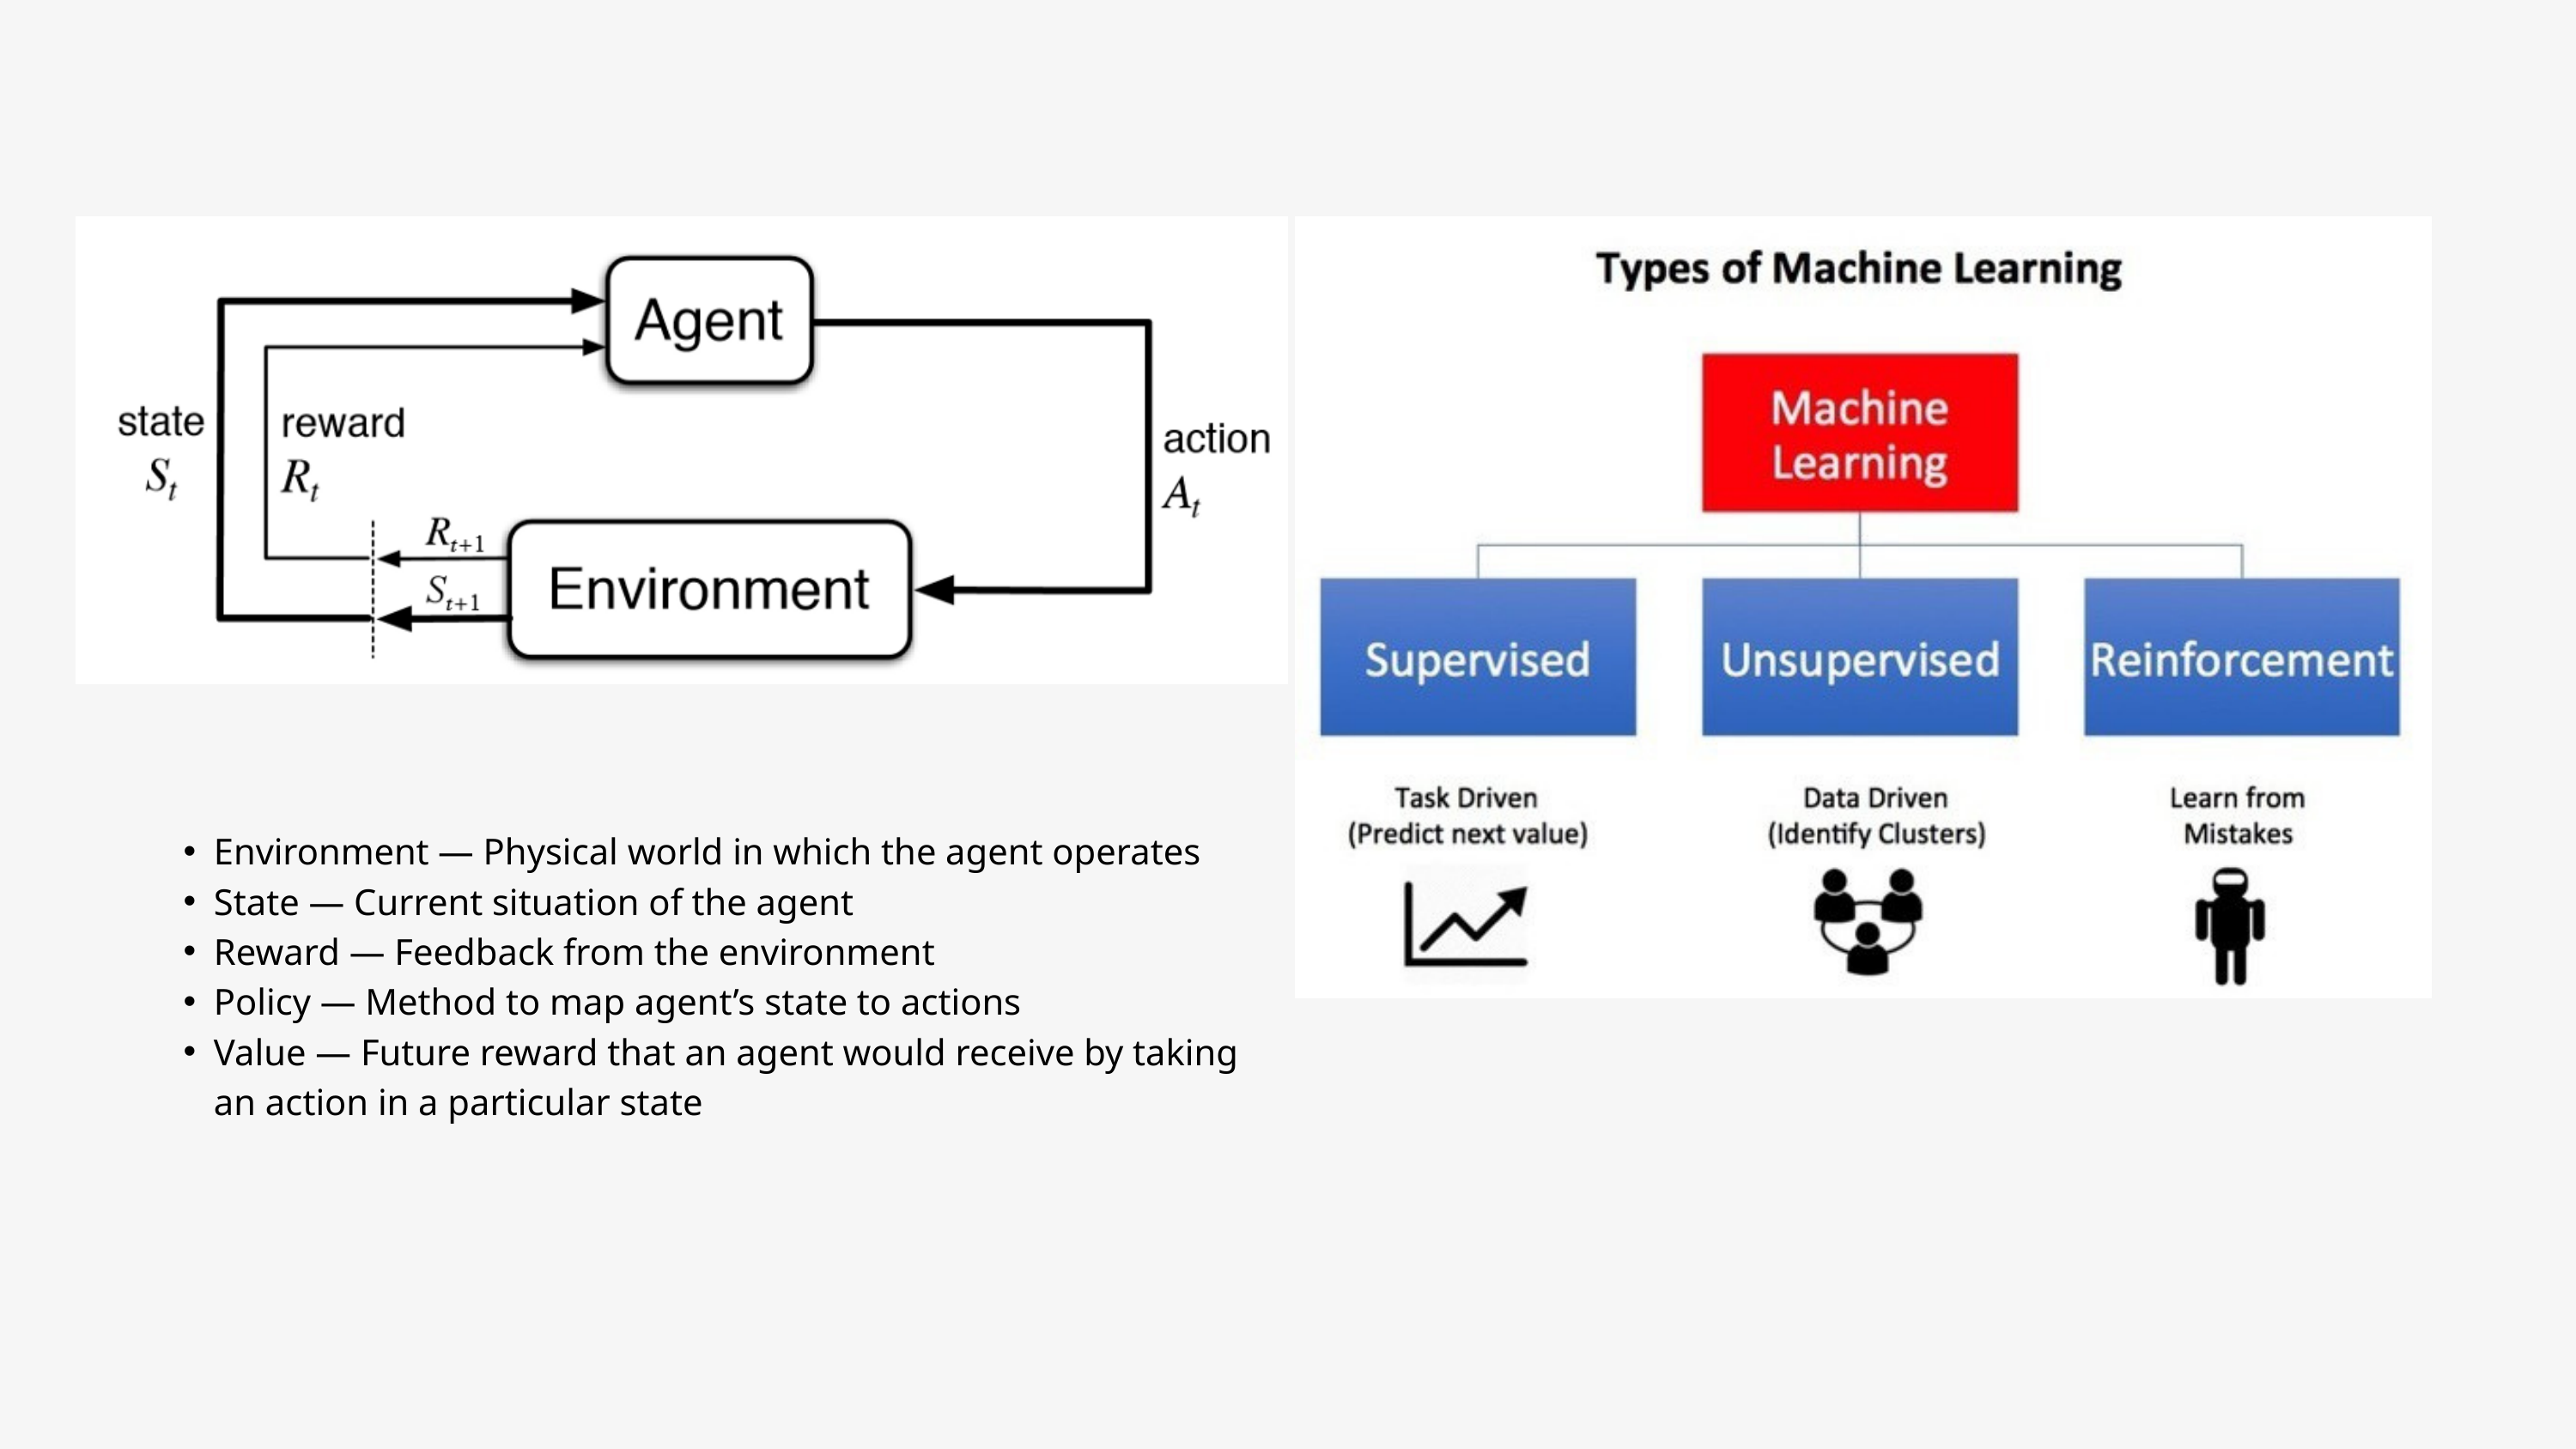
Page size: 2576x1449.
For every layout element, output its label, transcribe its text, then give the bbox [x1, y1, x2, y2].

picture [1295, 216, 2432, 998]
picture [76, 216, 1289, 684]
text_box Environment — Physical world in which the agent operates State — Current situation of the agent Reward — Feedback from the environment Policy — Method to map agent’s state to actions Value — Future reward that an agent would receive by taking an action in a particular state [153, 822, 1288, 1173]
